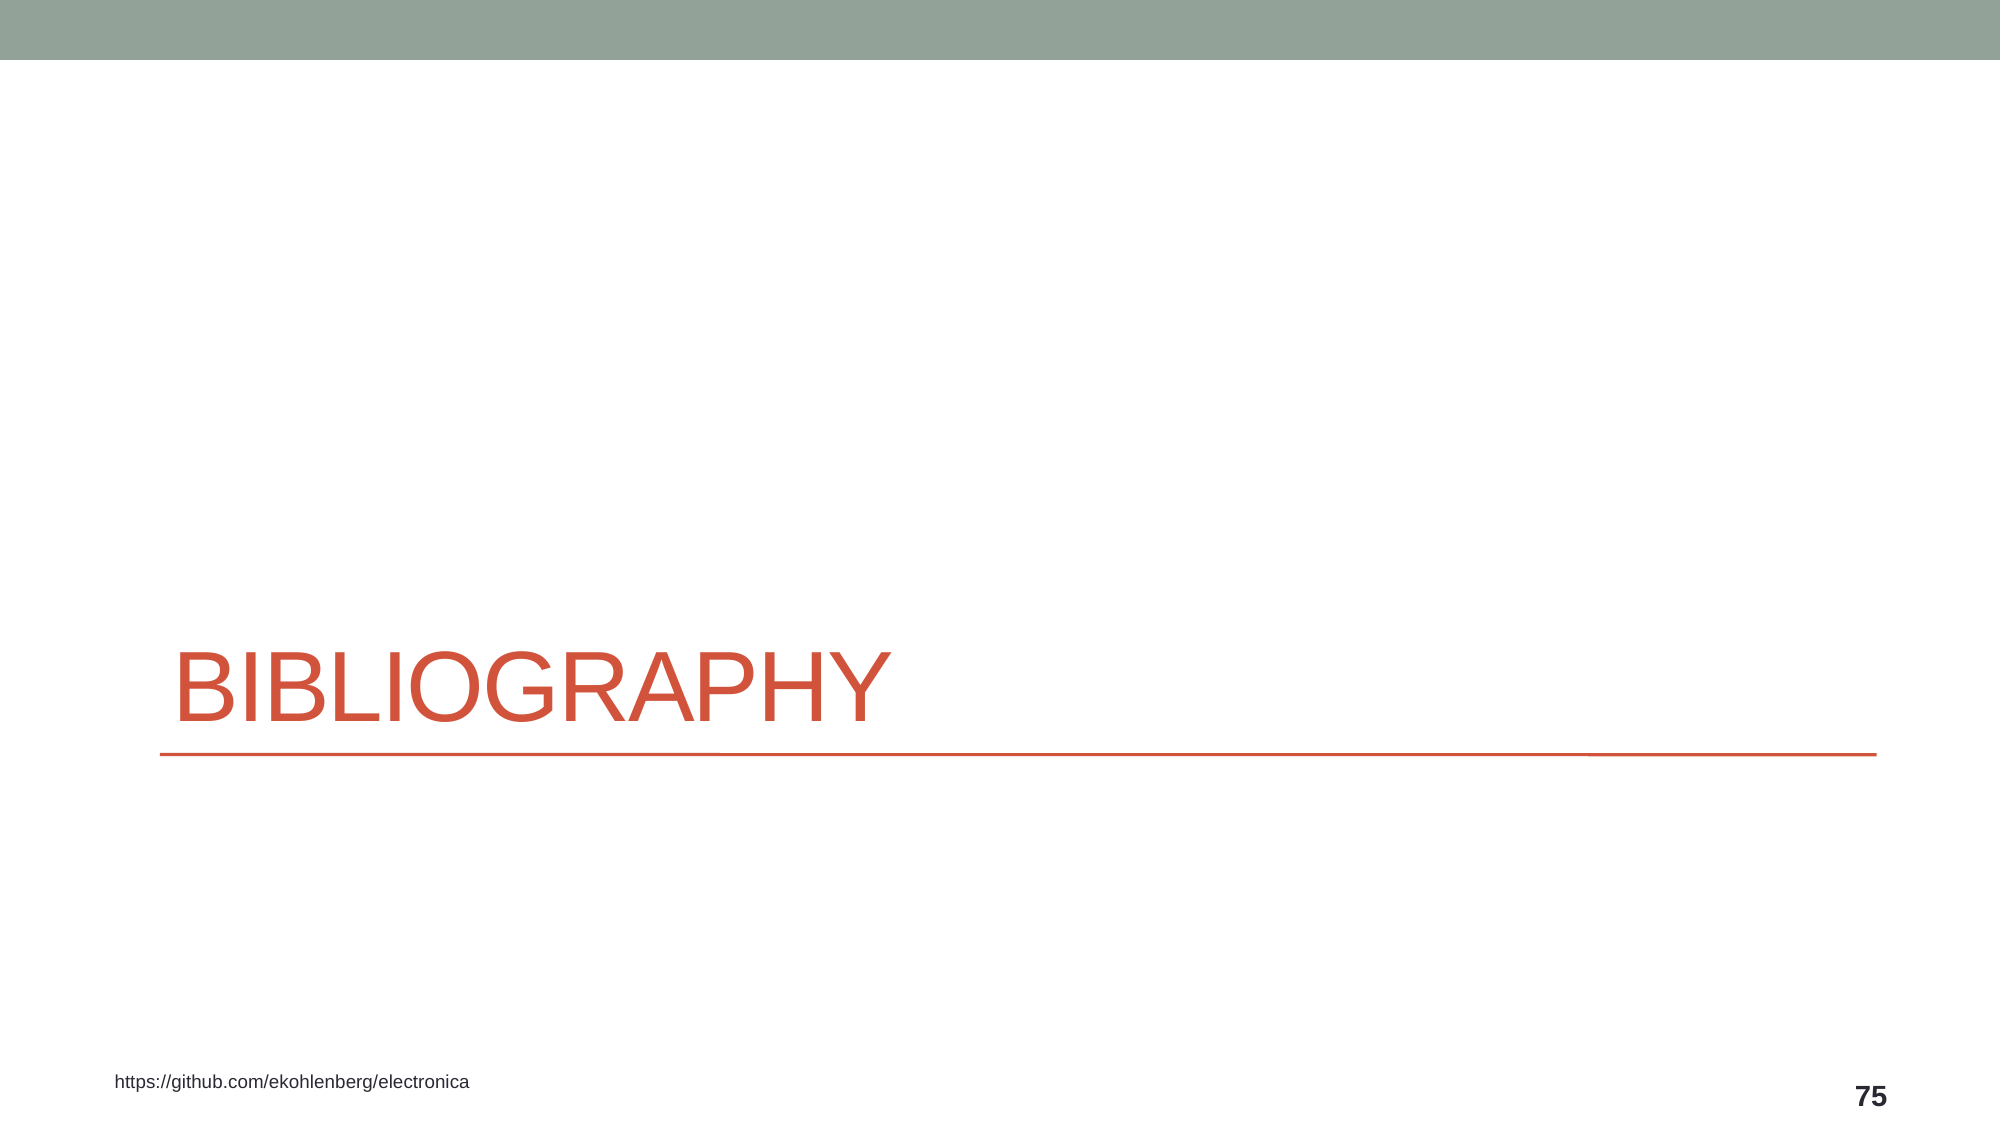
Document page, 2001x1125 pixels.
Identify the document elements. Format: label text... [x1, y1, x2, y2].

slide_number 75 [1585, 1068, 1903, 1123]
title BIBLIOGRAPHY [157, 387, 1858, 749]
